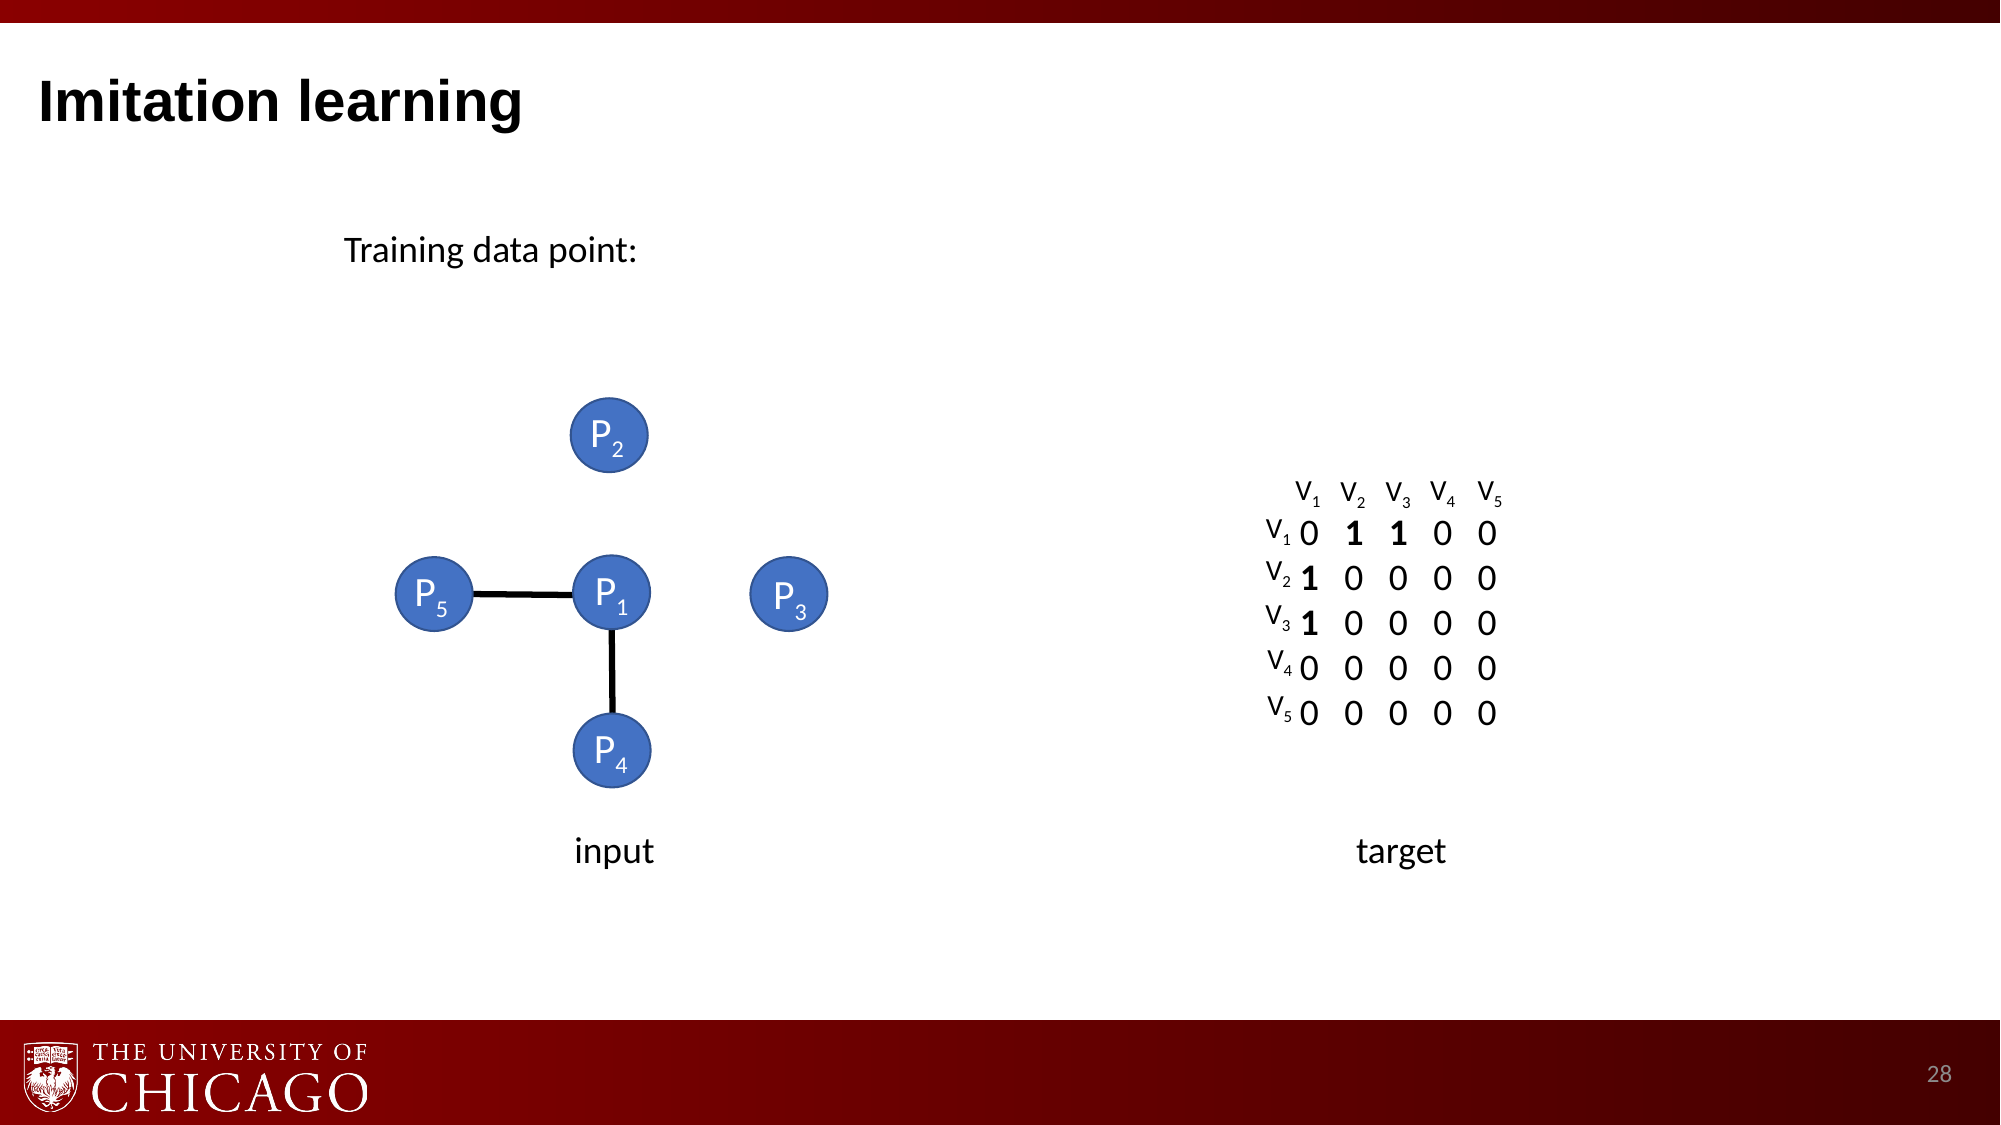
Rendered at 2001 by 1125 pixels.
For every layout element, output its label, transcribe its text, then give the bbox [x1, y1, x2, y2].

text_box input [559, 819, 694, 879]
text_box [593, 470, 626, 474]
text_box [0, 0, 2000, 23]
text_box V1 [1280, 463, 1342, 519]
text_box V5 [1252, 679, 1314, 734]
text_box [771, 556, 807, 560]
text_box V1 [1251, 501, 1312, 543]
text_box V4 [1415, 463, 1462, 519]
text_box P4 [579, 713, 700, 786]
text_box target [1341, 819, 1476, 879]
text_box [572, 570, 579, 593]
text_box V4 [1252, 632, 1314, 679]
slide_number 28 [1517, 1042, 1968, 1103]
text_box P5 [399, 557, 477, 630]
text_box Imitation learning [23, 55, 1704, 141]
text_box [572, 729, 579, 772]
text_box [394, 576, 399, 612]
text_box Training data point: [328, 217, 665, 277]
text_box [749, 570, 758, 618]
text_box V3 [1250, 587, 1312, 643]
text_box V2 [1251, 543, 1312, 587]
text_box V5 [1462, 463, 1524, 519]
text_box [0, 1020, 2000, 1125]
text_box 0 1 1 0 0 1 0 0 0 0 1 0 0 0 0 0 0 0 0 0 0 0 0 0 0 [1285, 500, 1532, 740]
text_box P3 [758, 560, 852, 632]
text_box [569, 416, 575, 455]
picture [23, 1042, 367, 1112]
text_box V3 [1370, 464, 1432, 520]
text_box V2 [1325, 464, 1370, 520]
text_box [572, 596, 579, 614]
text_box P1 [579, 555, 669, 628]
text_box P2 [575, 398, 665, 470]
